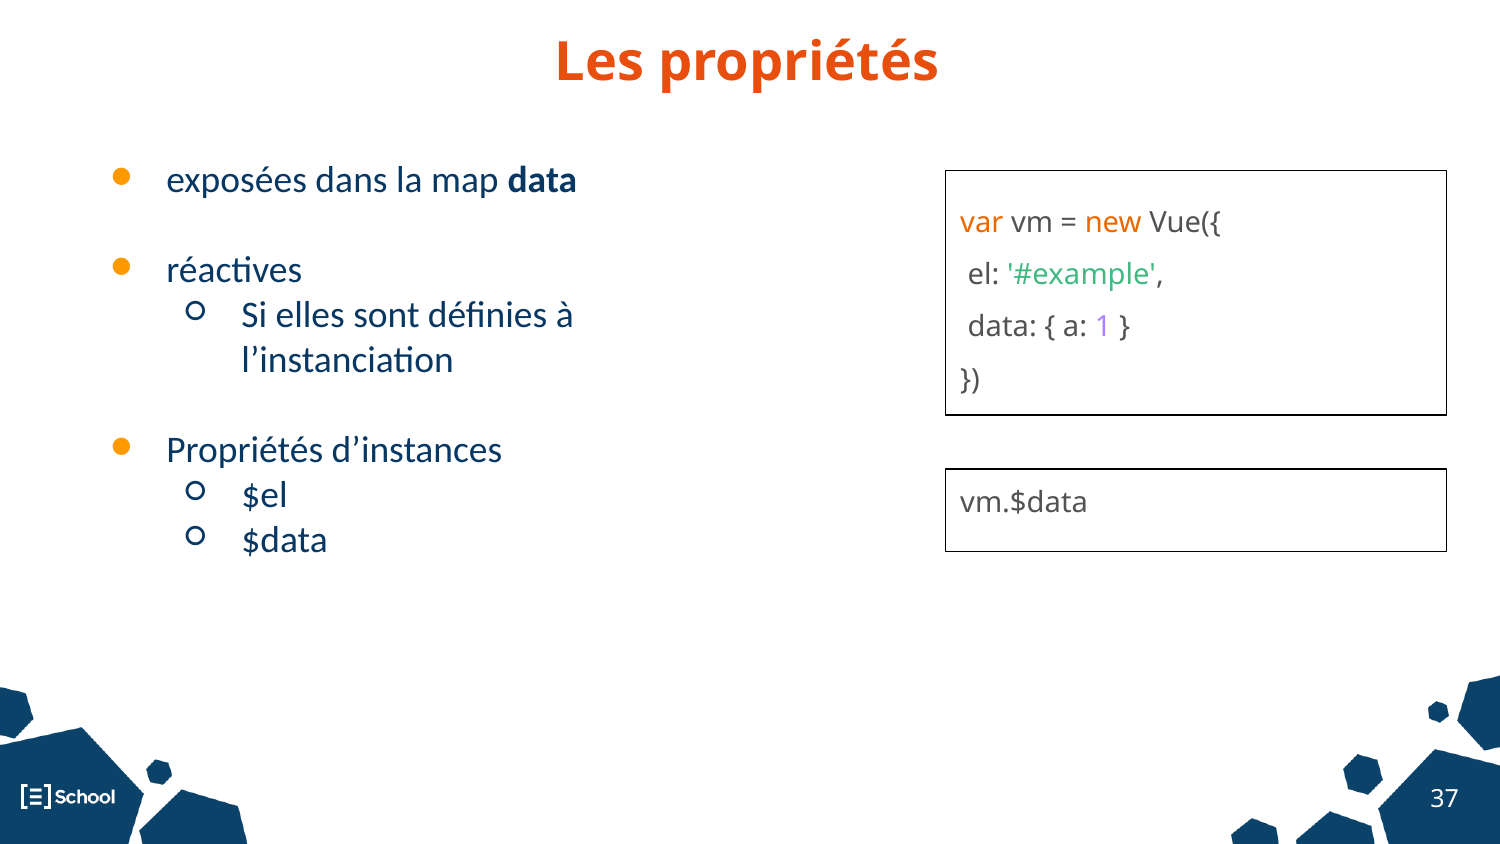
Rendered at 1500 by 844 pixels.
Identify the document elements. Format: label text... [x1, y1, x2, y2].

picture [0, 0, 1500, 844]
slide_number ‹#› [1383, 767, 1474, 832]
text_box Les propriétés [22, 11, 1472, 123]
text_box exposées dans la map data réactives Si elles sont définies à l’instanciation Propriétés d’instances $el $data [76, 140, 783, 768]
text_box var vm = new Vue({ el: '#example', data: { a: 1 } }) [945, 170, 1447, 415]
text_box vm.$data [945, 468, 1447, 552]
